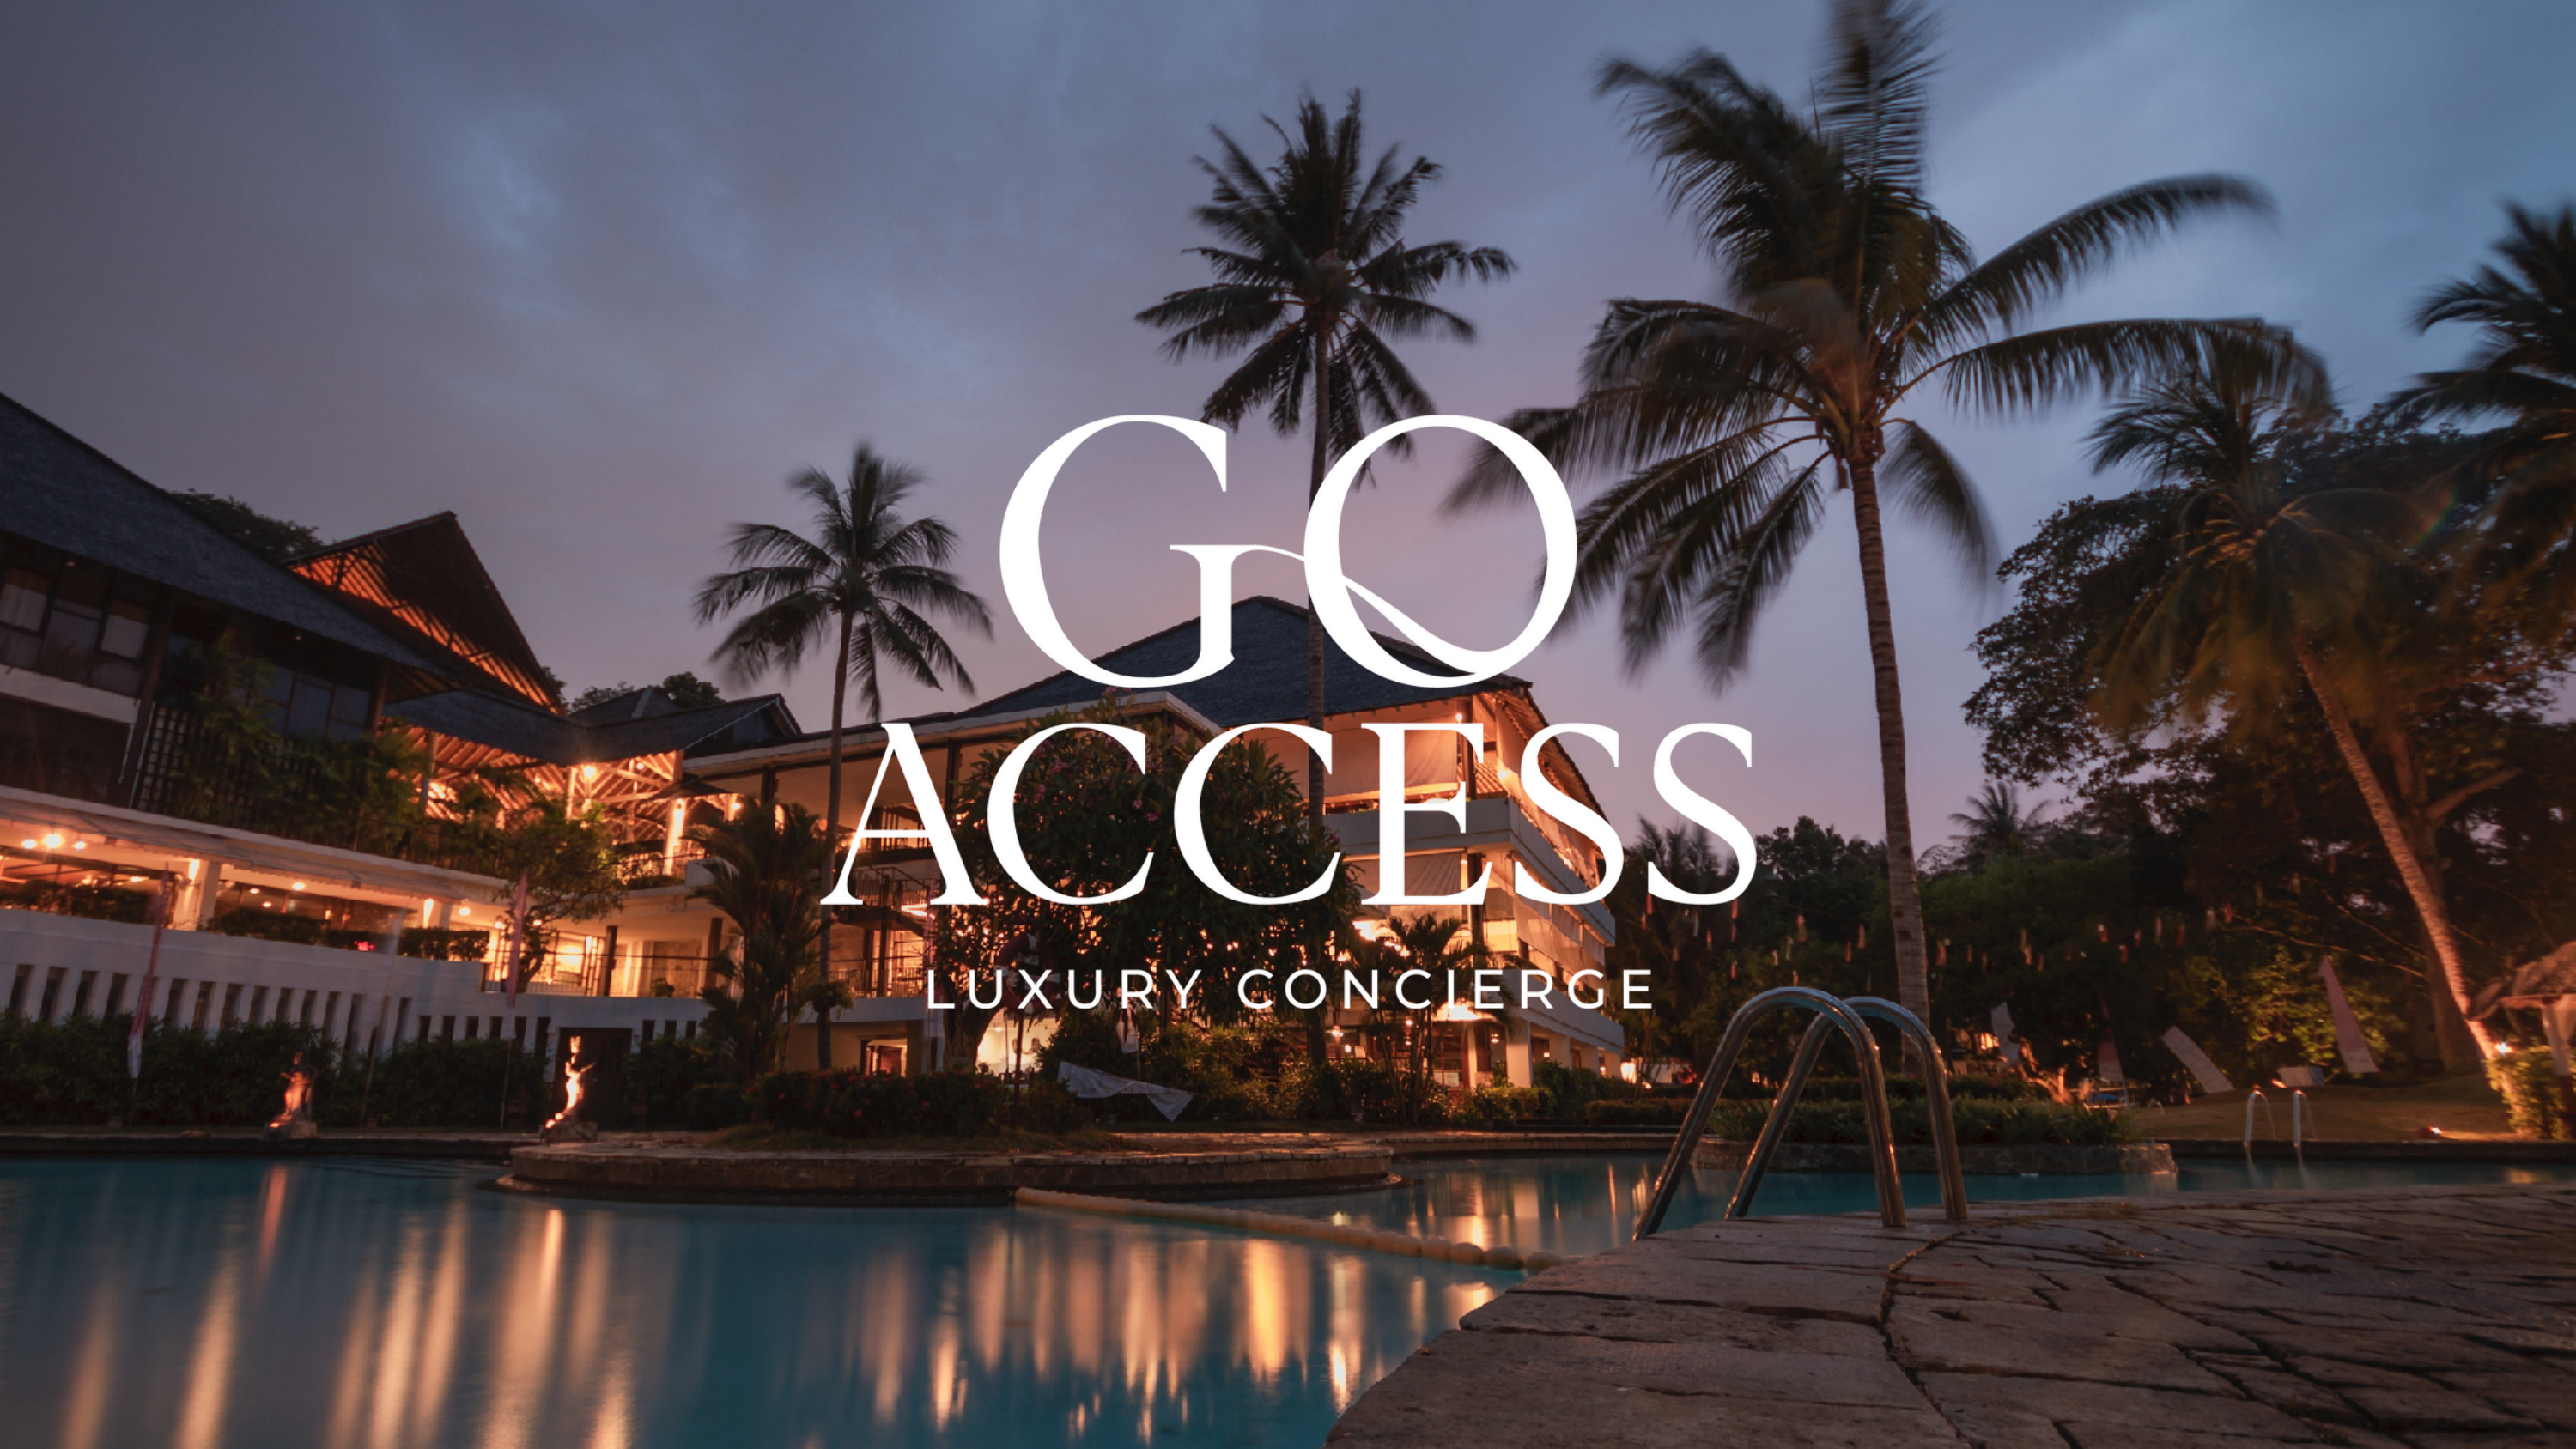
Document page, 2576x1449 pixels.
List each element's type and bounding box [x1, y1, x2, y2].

text_box [0, 0, 2576, 1449]
